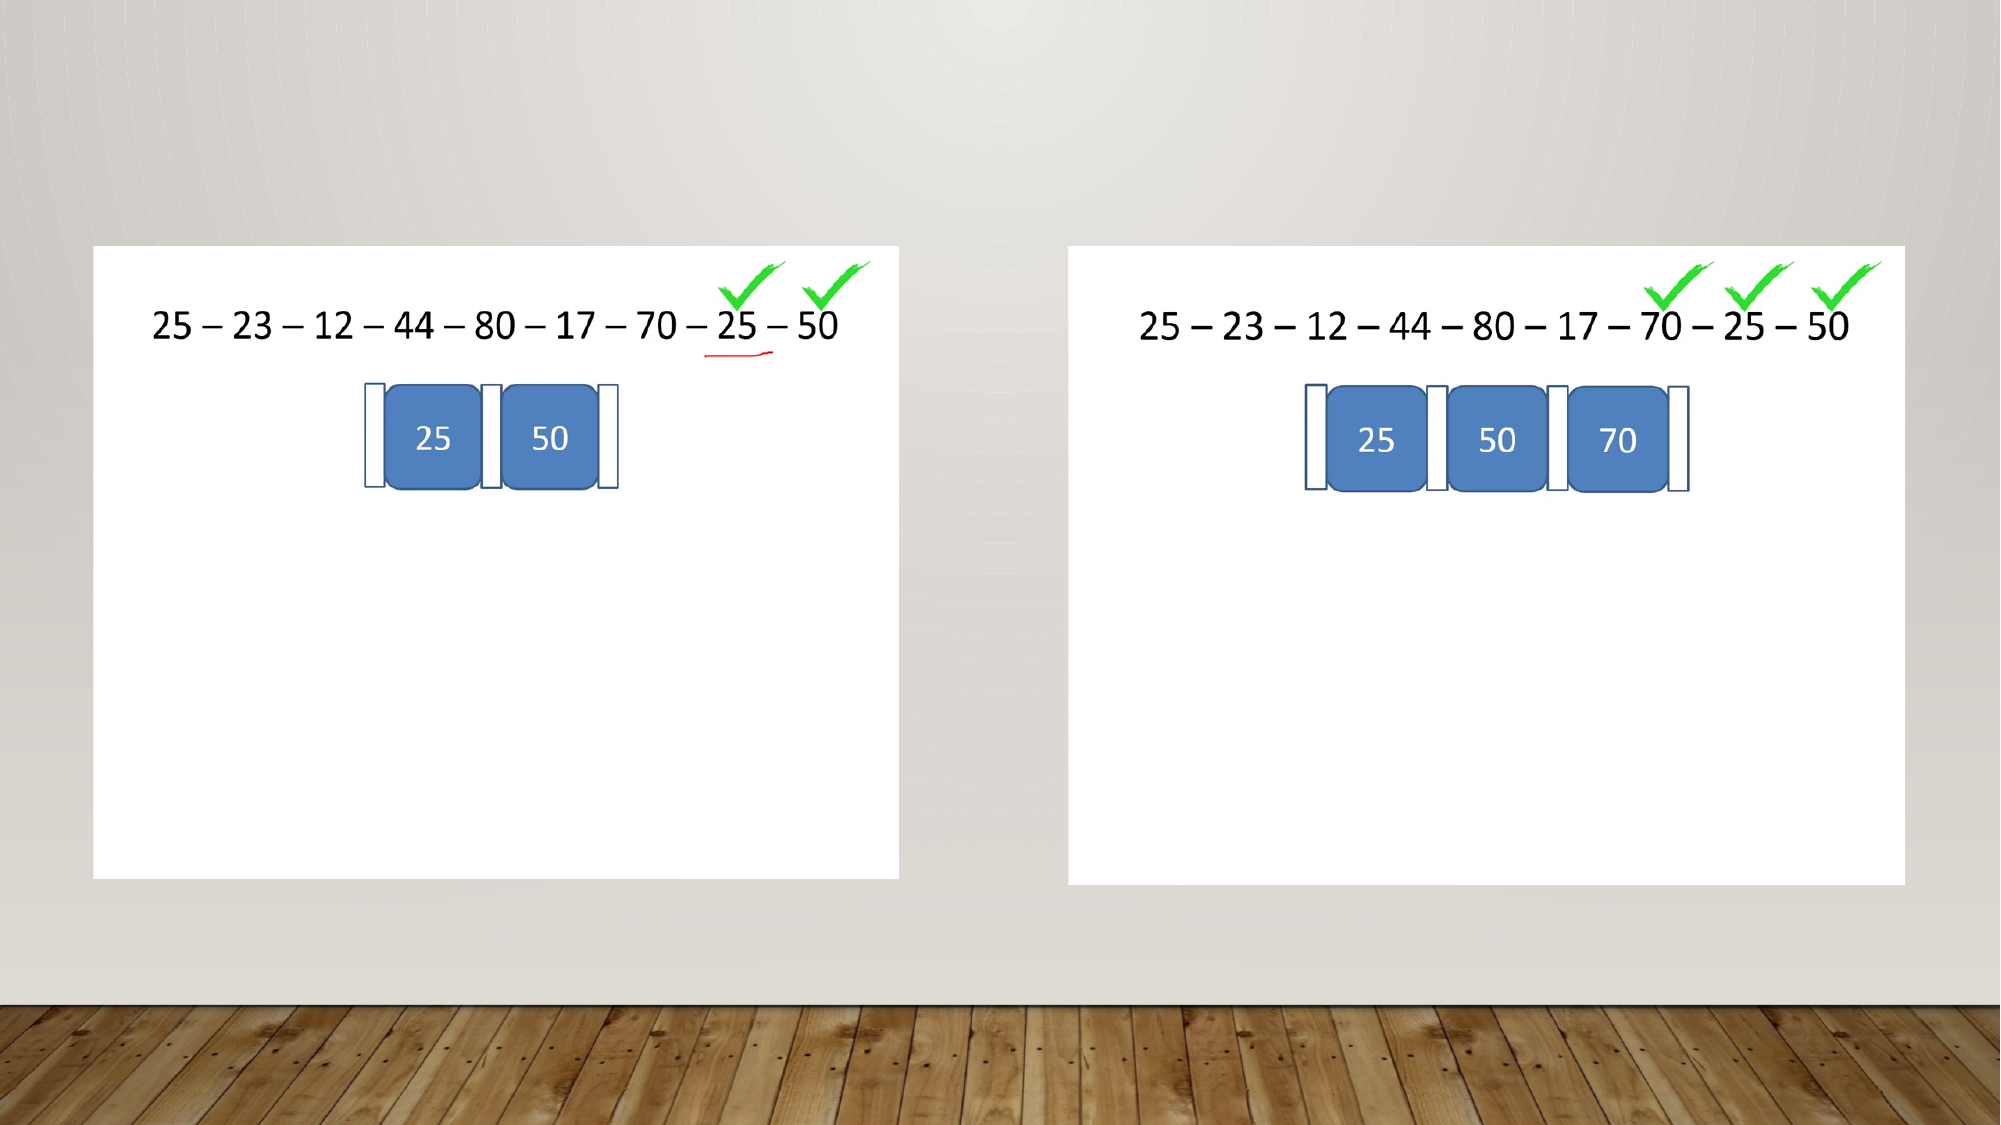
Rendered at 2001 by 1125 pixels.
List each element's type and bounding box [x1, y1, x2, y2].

picture [1068, 246, 1906, 886]
picture [0, 1005, 2000, 1125]
picture [93, 246, 900, 879]
